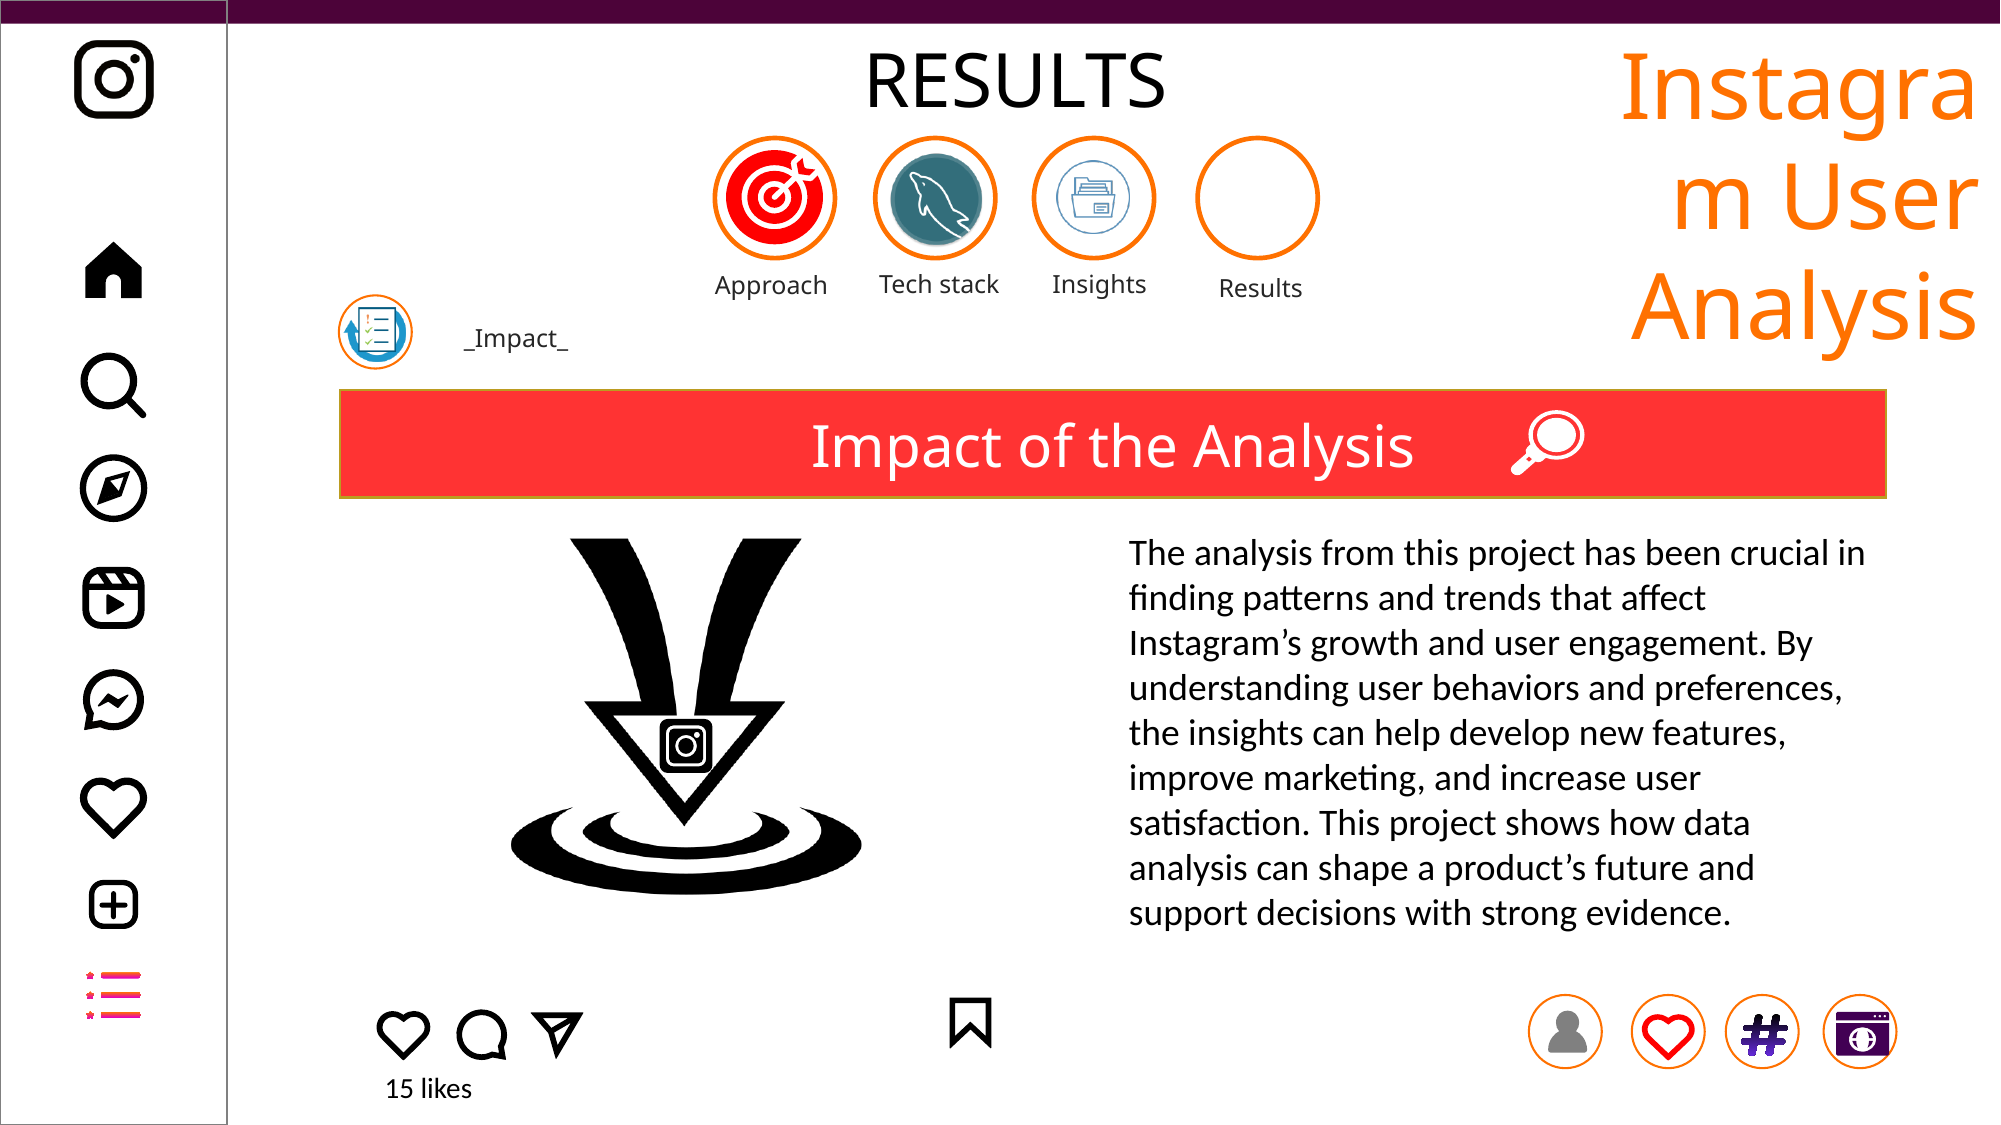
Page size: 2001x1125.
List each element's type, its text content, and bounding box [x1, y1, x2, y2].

text_box [1548, 1010, 1588, 1053]
text_box _Impact_ [406, 314, 670, 360]
text_box [1630, 993, 1706, 1070]
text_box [721, 150, 829, 245]
text_box Tech stack [785, 260, 942, 306]
text_box [0, 0, 228, 1125]
text_box [901, 136, 969, 147]
text_box [1032, 136, 1156, 260]
text_box Instagram User Analysis [1537, 20, 1995, 366]
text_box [82, 566, 145, 629]
text_box RESULTS [431, 25, 1537, 131]
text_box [659, 718, 713, 773]
text_box Impact of the Analysis [339, 389, 1887, 499]
text_box Approach [617, 262, 926, 307]
text_box [1740, 1014, 1788, 1056]
text_box [80, 352, 147, 419]
text_box [1724, 993, 1800, 1070]
text_box [1196, 136, 1319, 260]
text_box [337, 312, 343, 351]
picture [1056, 160, 1130, 234]
picture [343, 307, 406, 362]
text_box [737, 136, 813, 150]
text_box [79, 777, 148, 840]
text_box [86, 971, 141, 1019]
text_box 15 likes [369, 1062, 807, 1113]
text_box [347, 294, 404, 307]
picture [497, 530, 876, 909]
text_box [713, 169, 721, 227]
text_box [988, 167, 997, 230]
text_box [85, 241, 142, 299]
text_box Results [1107, 265, 1415, 310]
text_box [456, 1009, 508, 1061]
text_box The analysis from this project has been crucial in finding patterns and trends that affect Instagram’s growth and user engagement. By understanding user behaviors and preferences, the insights can help develop new features, improve marketing, and increase user satisfaction. This project shows how data analysis can shape a product’s future and support decisions with strong evidence. [1114, 520, 1884, 978]
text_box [88, 879, 139, 929]
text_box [1510, 410, 1588, 476]
text_box [376, 1010, 431, 1061]
text_box [949, 997, 992, 1049]
text_box [1641, 1014, 1695, 1061]
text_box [79, 454, 148, 523]
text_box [82, 669, 145, 731]
text_box [1527, 993, 1603, 1070]
text_box [904, 251, 966, 260]
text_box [1835, 1011, 1890, 1056]
text_box Insights [942, 260, 1251, 306]
text_box [352, 362, 398, 370]
text_box [735, 245, 814, 260]
text_box [874, 164, 884, 232]
text_box [530, 1012, 584, 1060]
text_box [829, 169, 837, 227]
picture [884, 147, 988, 251]
picture [59, 25, 168, 134]
text_box [1822, 993, 1898, 1070]
